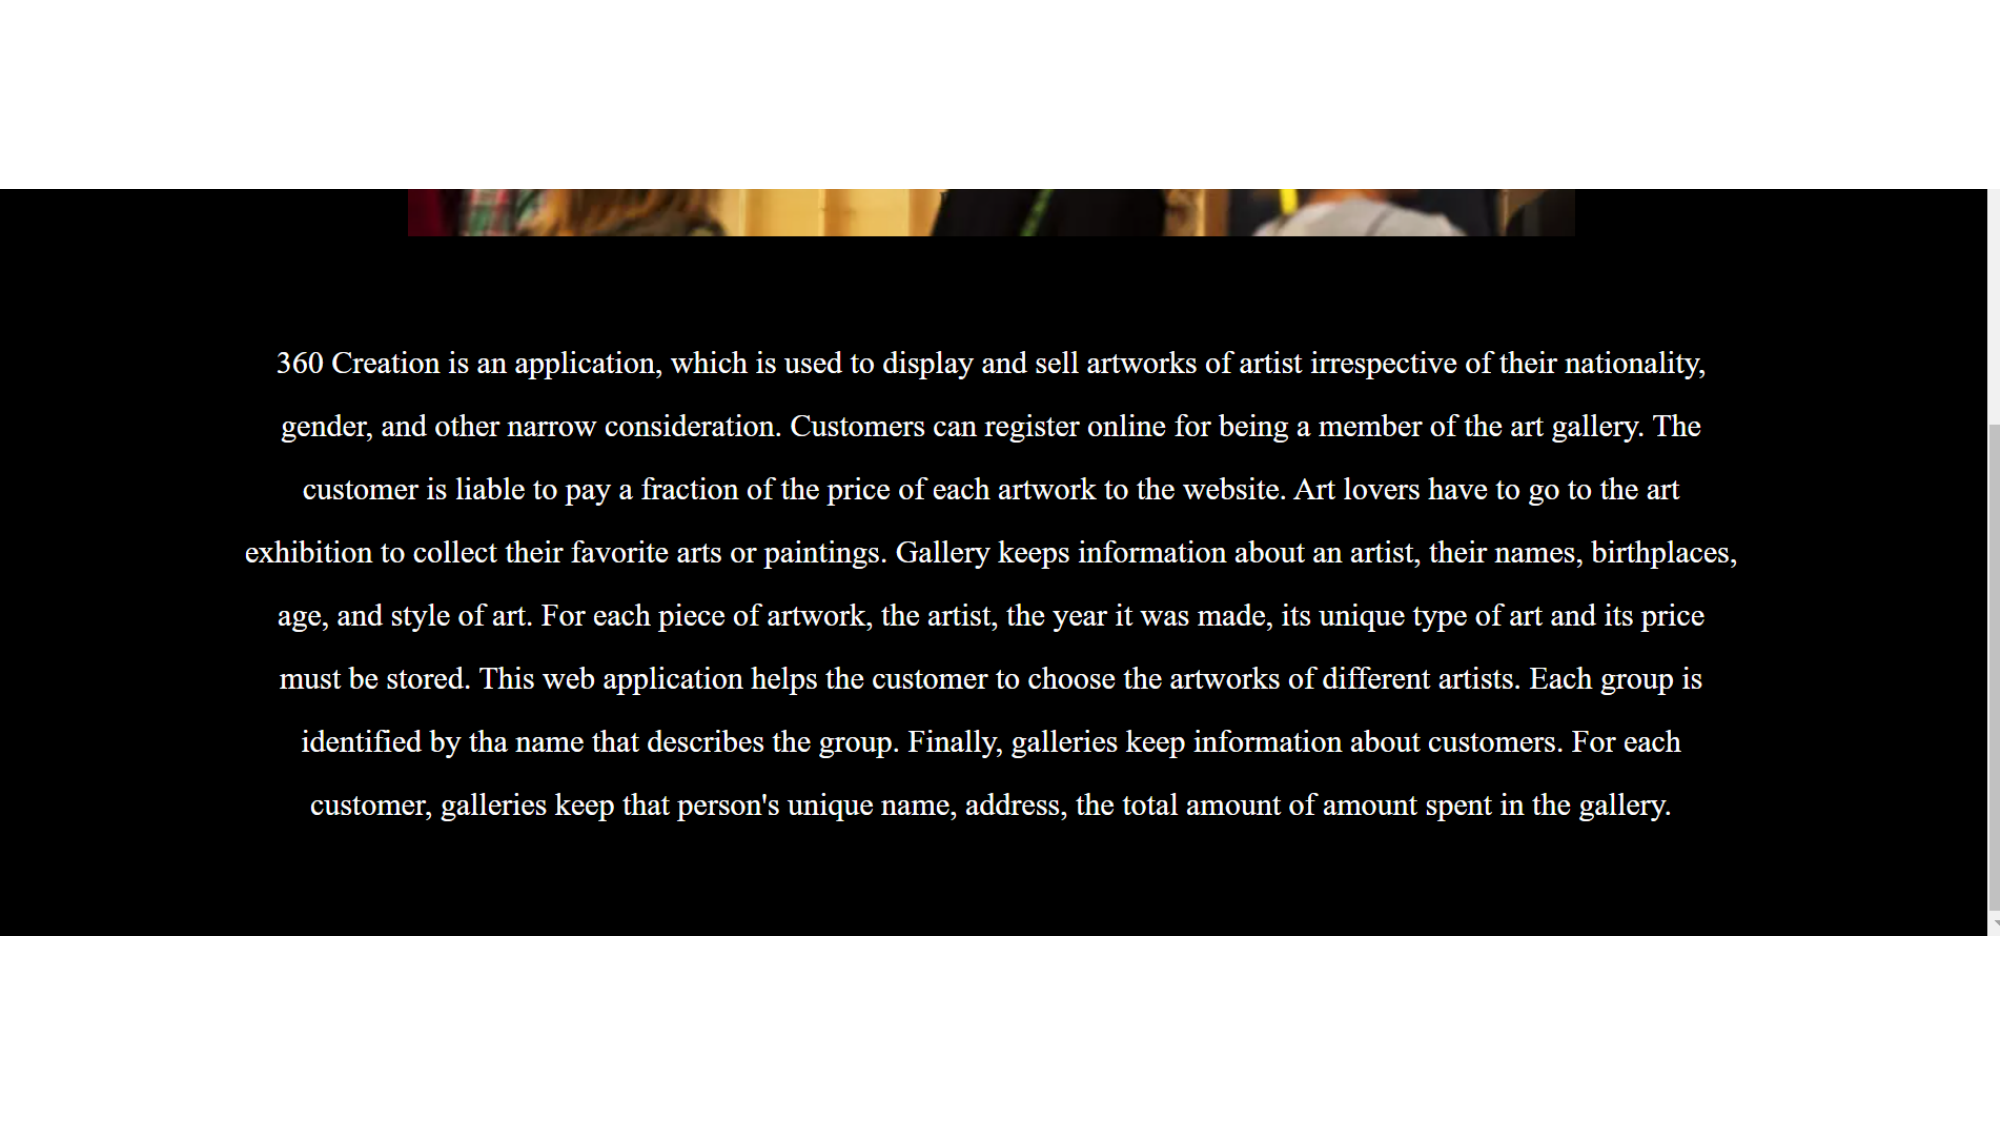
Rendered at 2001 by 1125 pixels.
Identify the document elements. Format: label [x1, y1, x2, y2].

picture [0, 189, 2000, 936]
